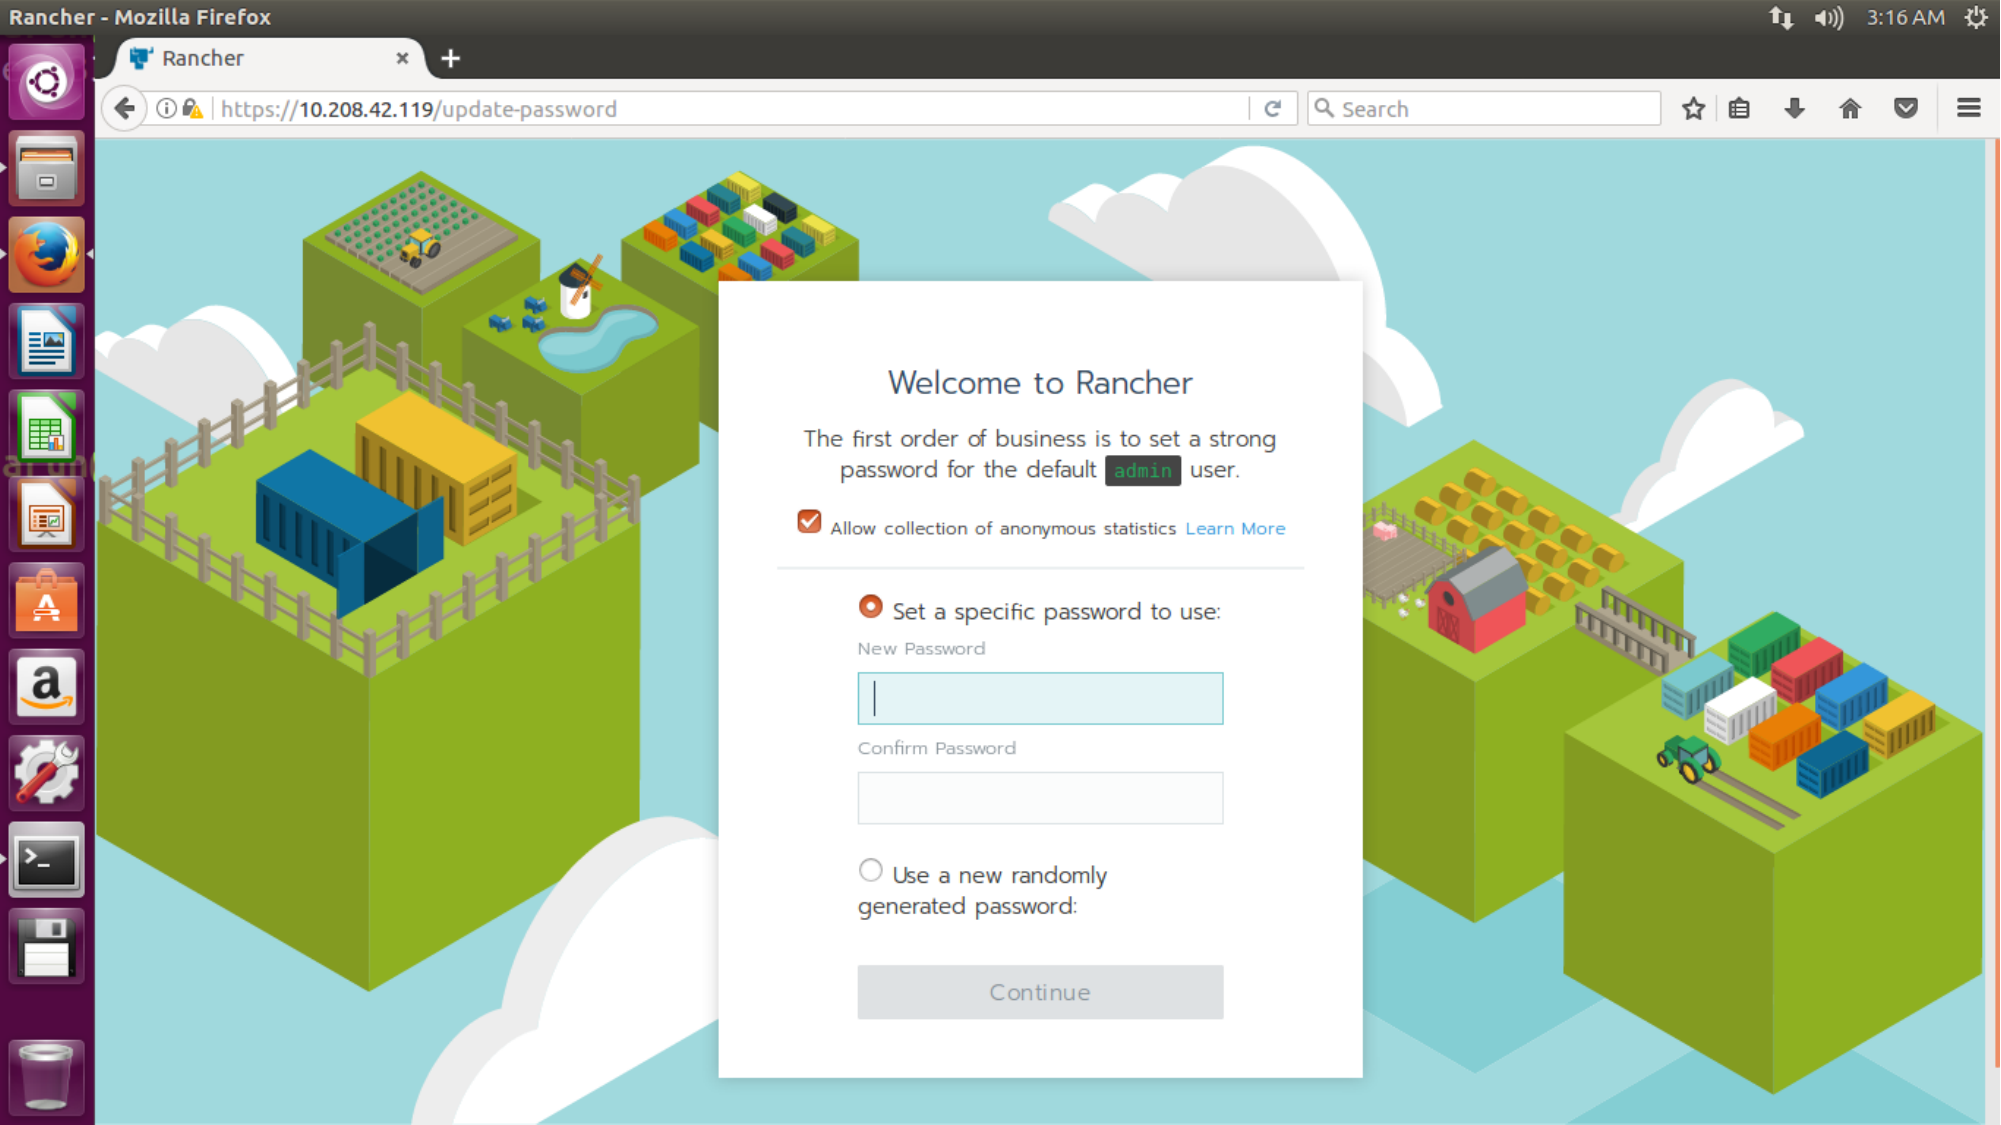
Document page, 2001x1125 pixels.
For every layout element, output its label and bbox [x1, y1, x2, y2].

list [0, 0, 2000, 1125]
